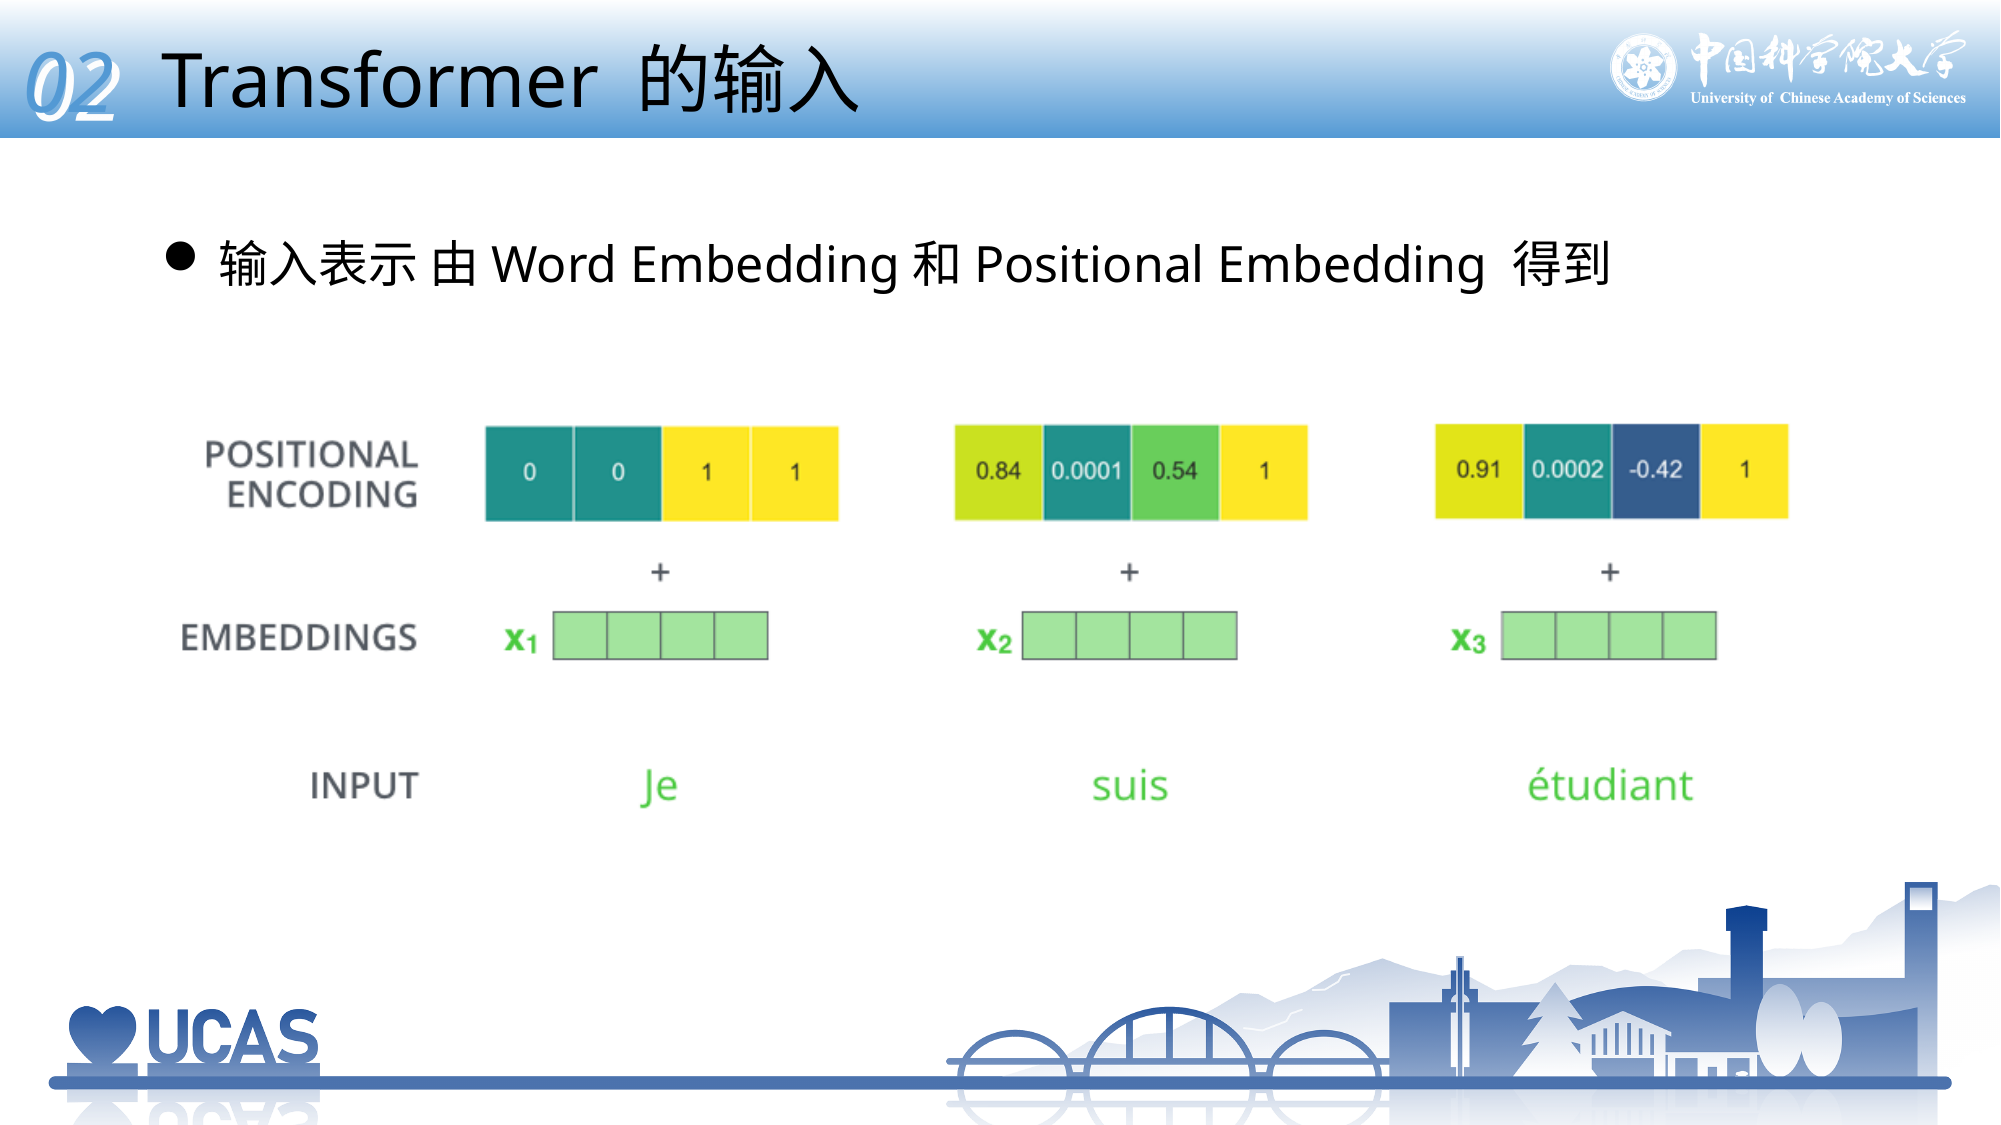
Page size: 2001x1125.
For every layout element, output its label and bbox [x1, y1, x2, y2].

picture [0, 882, 2000, 1125]
text_box [7, 0, 1532, 144]
picture [1610, 30, 1966, 106]
picture [147, 382, 1842, 854]
